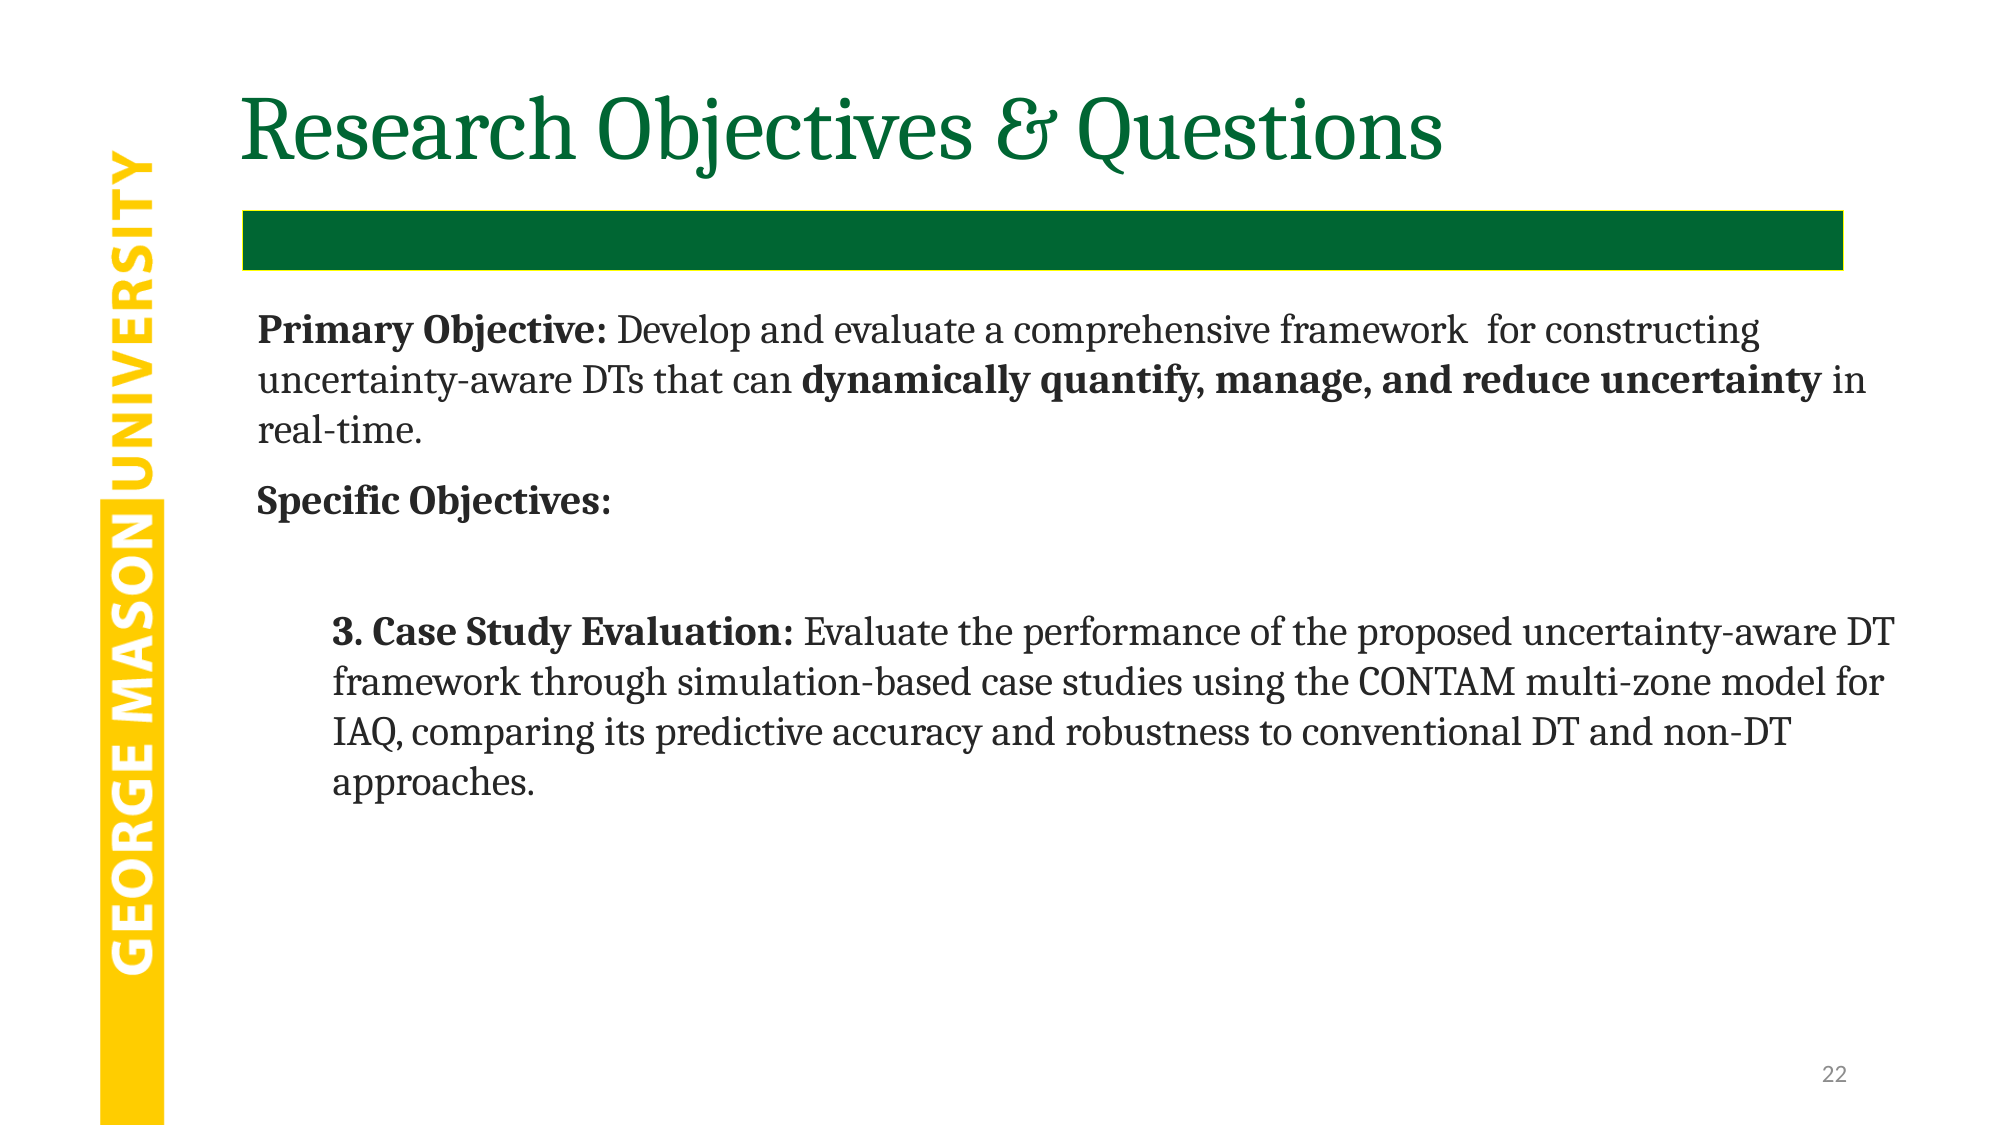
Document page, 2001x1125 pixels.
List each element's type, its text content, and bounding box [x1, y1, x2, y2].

list Primary Objective: Develop and evaluate a comprehensive framework for constructing uncertainty-aware DTs that can dynamically quantify, manage, and reduce uncertainty in real-time. Specific Objectives: 3. Case Study Evaluation: Evaluate the performance of the proposed uncertainty-aware DT framework through simulation-based case studies using the CONTAM multi-zone model for IAQ, comparing its predictive accuracy and robustness to conventional DT and non-DT approaches. [242, 294, 1959, 1106]
picture [74, 115, 188, 1125]
title Research Objectives & Questions [224, 44, 1863, 187]
slide_number 22 [1412, 1042, 1863, 1103]
